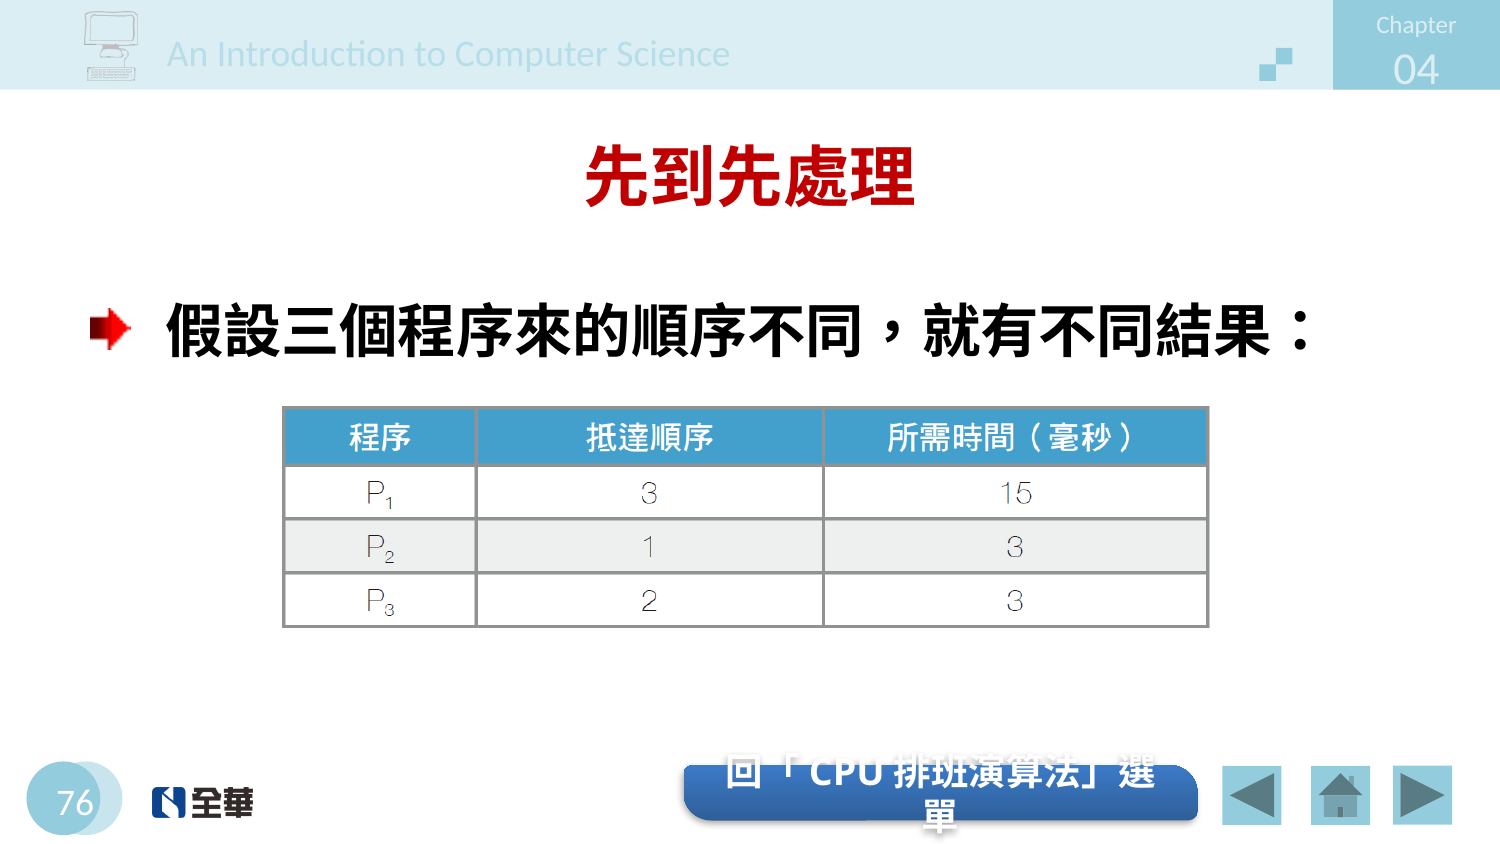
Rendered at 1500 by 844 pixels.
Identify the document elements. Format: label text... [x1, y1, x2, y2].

title 先到先處理 [75, 104, 1425, 245]
picture [255, 392, 1237, 641]
picture [84, 11, 138, 81]
picture [90, 308, 131, 350]
text_box 回「CPU排班演算法」選單 [683, 765, 1198, 821]
picture [152, 787, 253, 818]
list 假設三個程序來的順序不同，就有不同結果： [75, 272, 1425, 754]
